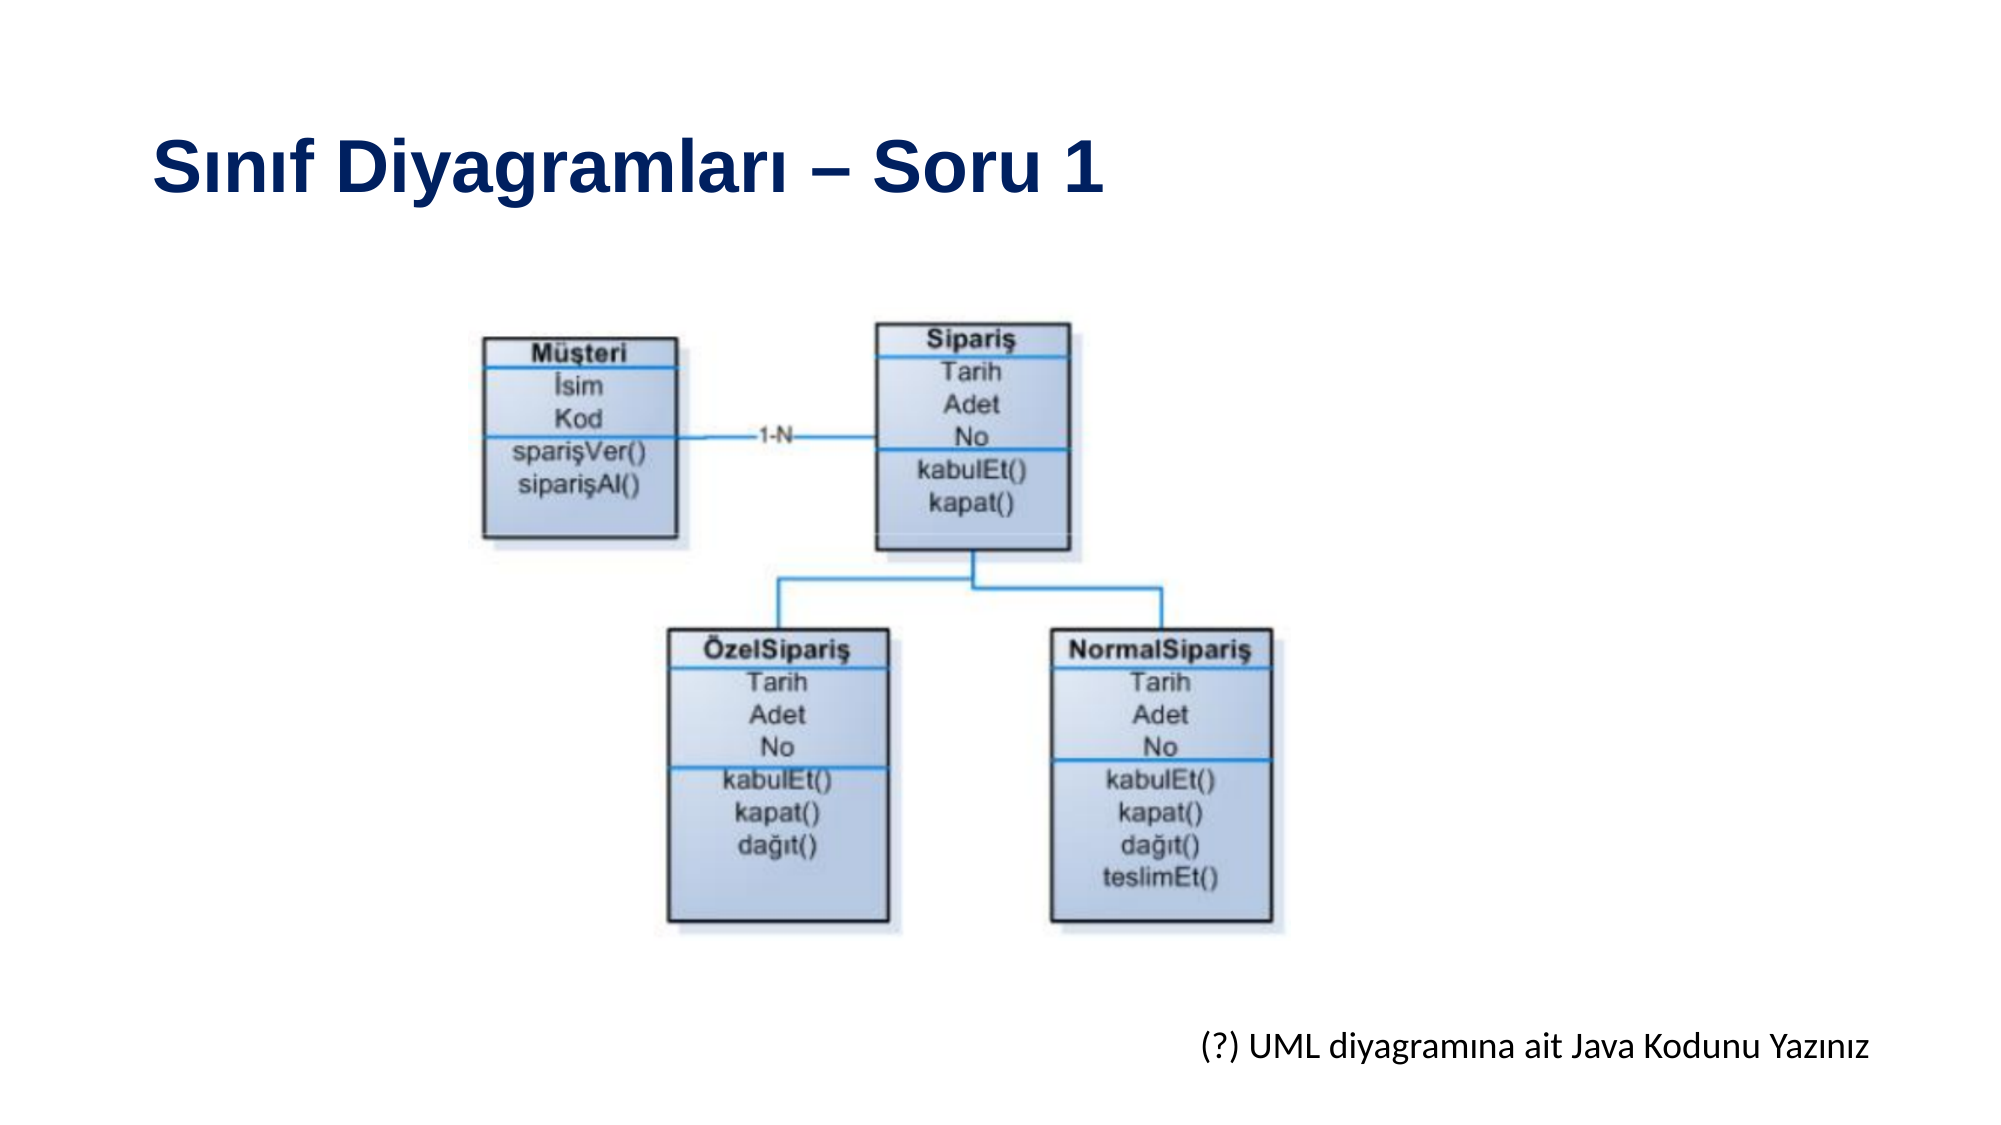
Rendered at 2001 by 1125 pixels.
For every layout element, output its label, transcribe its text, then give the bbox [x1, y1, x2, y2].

title Sınıf Diyagramları – Soru 1 [137, 59, 1863, 278]
text_box (?) UML diyagramına ait Java Kodunu Yazınız [1185, 1013, 1968, 1073]
picture [468, 307, 1291, 941]
